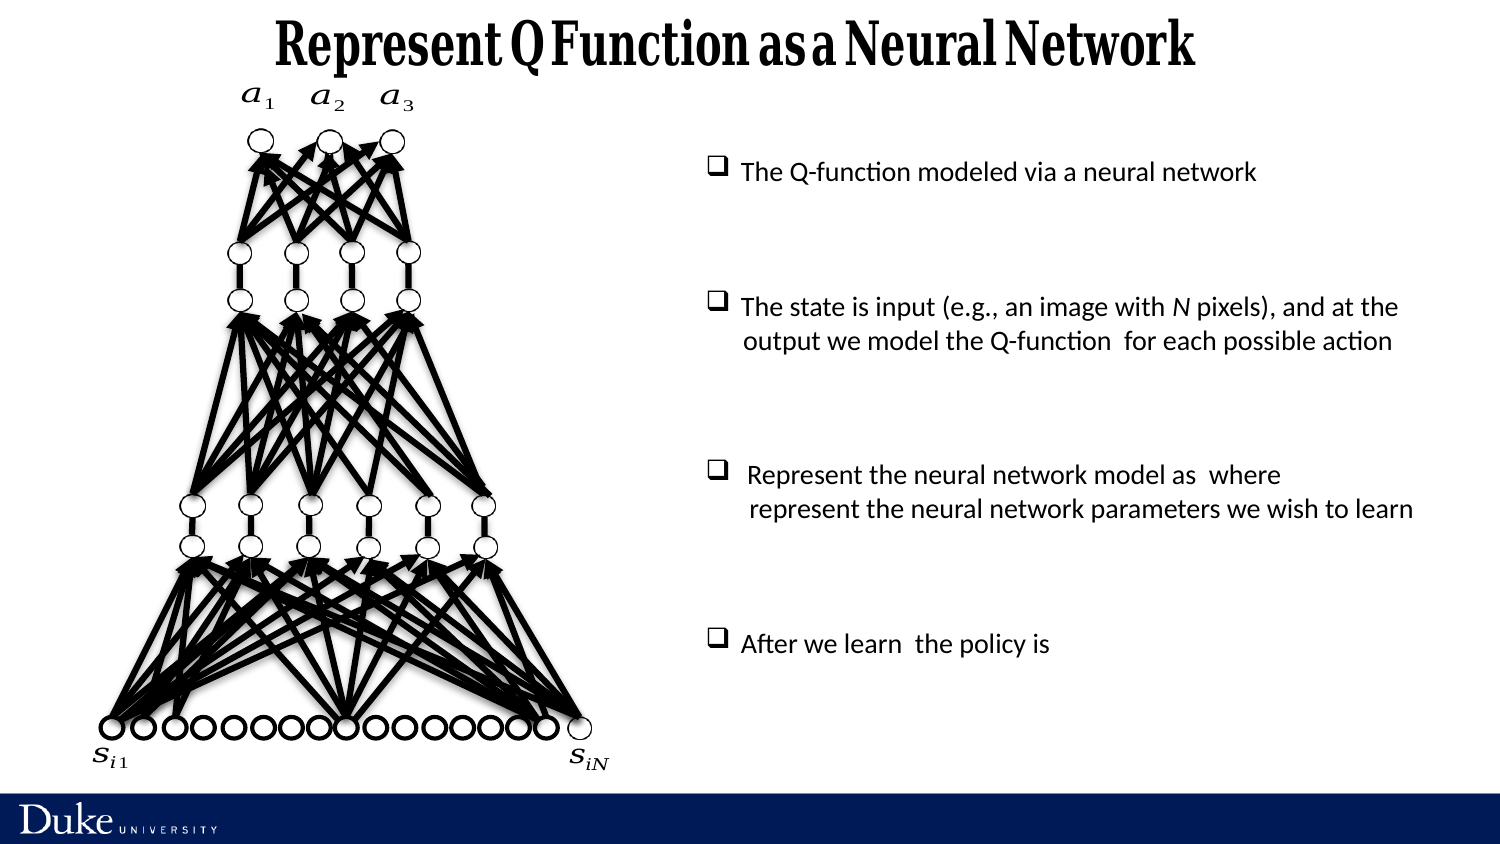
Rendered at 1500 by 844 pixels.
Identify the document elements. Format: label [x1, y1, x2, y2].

text_box [89, 78, 612, 775]
picture [0, 0, 1500, 844]
